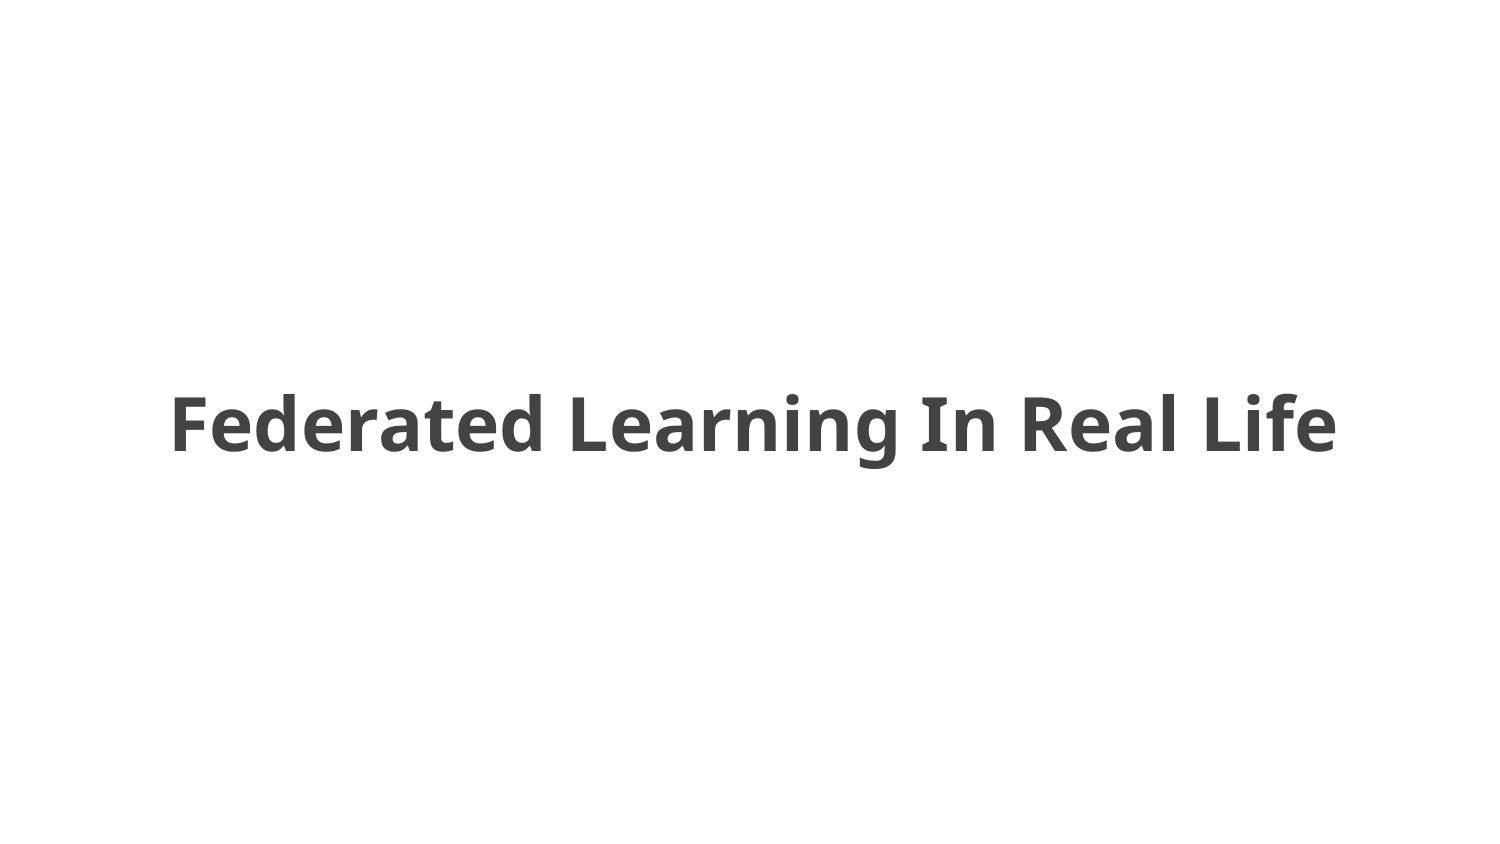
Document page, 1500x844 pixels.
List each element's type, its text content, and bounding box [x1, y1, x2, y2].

title Federated Learning In Real Life [110, 351, 1399, 493]
